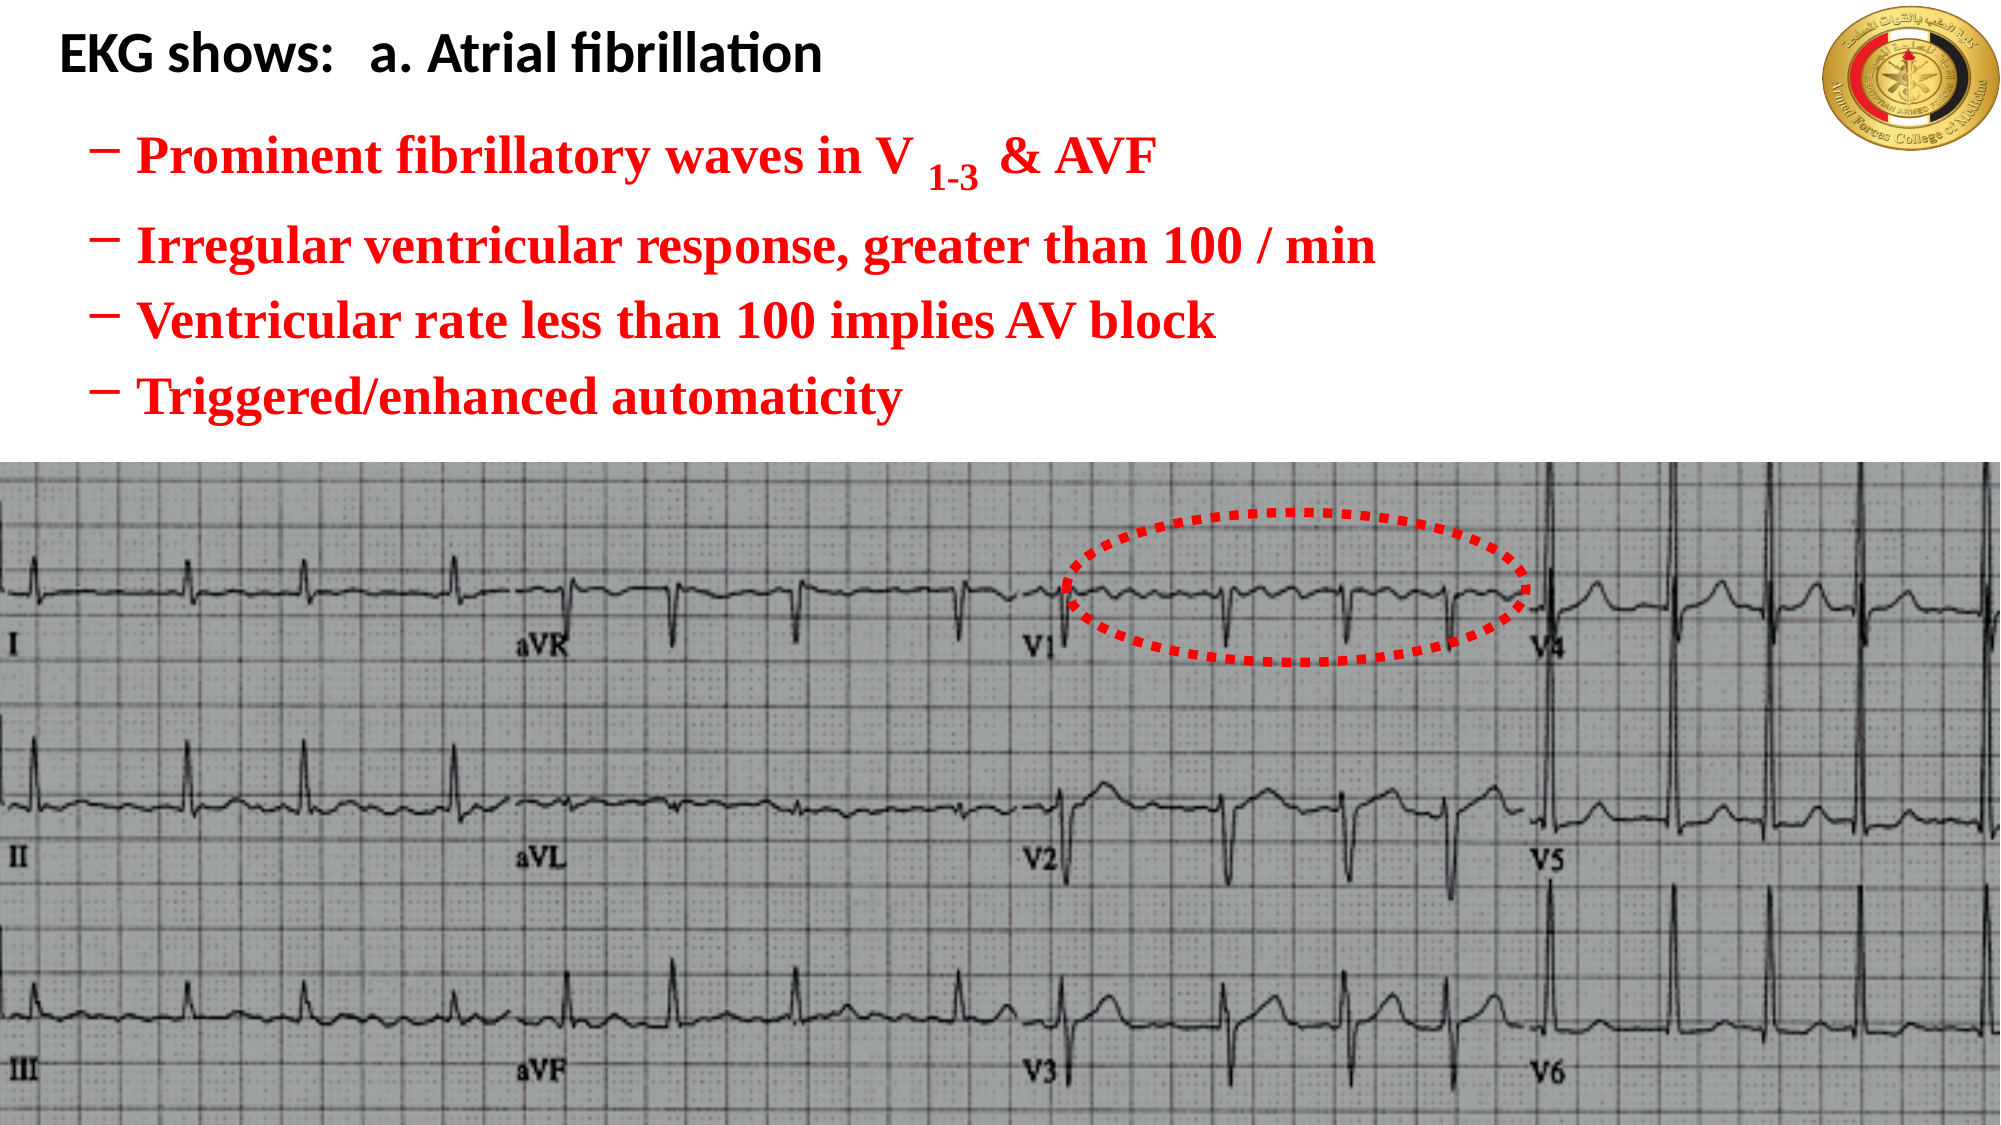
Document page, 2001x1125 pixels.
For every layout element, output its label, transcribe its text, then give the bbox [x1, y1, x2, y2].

text_box Prominent fibrillatory waves in V 1-3 & AVF Irregular ventricular response, greater than 100 / min Ventricular rate less than 100 implies AV block Triggered/enhanced automaticity [0, 99, 2000, 375]
picture [1822, 5, 2000, 151]
list EKG shows: a. Atrial fibrillation [44, 0, 1971, 99]
picture [0, 462, 2000, 1125]
